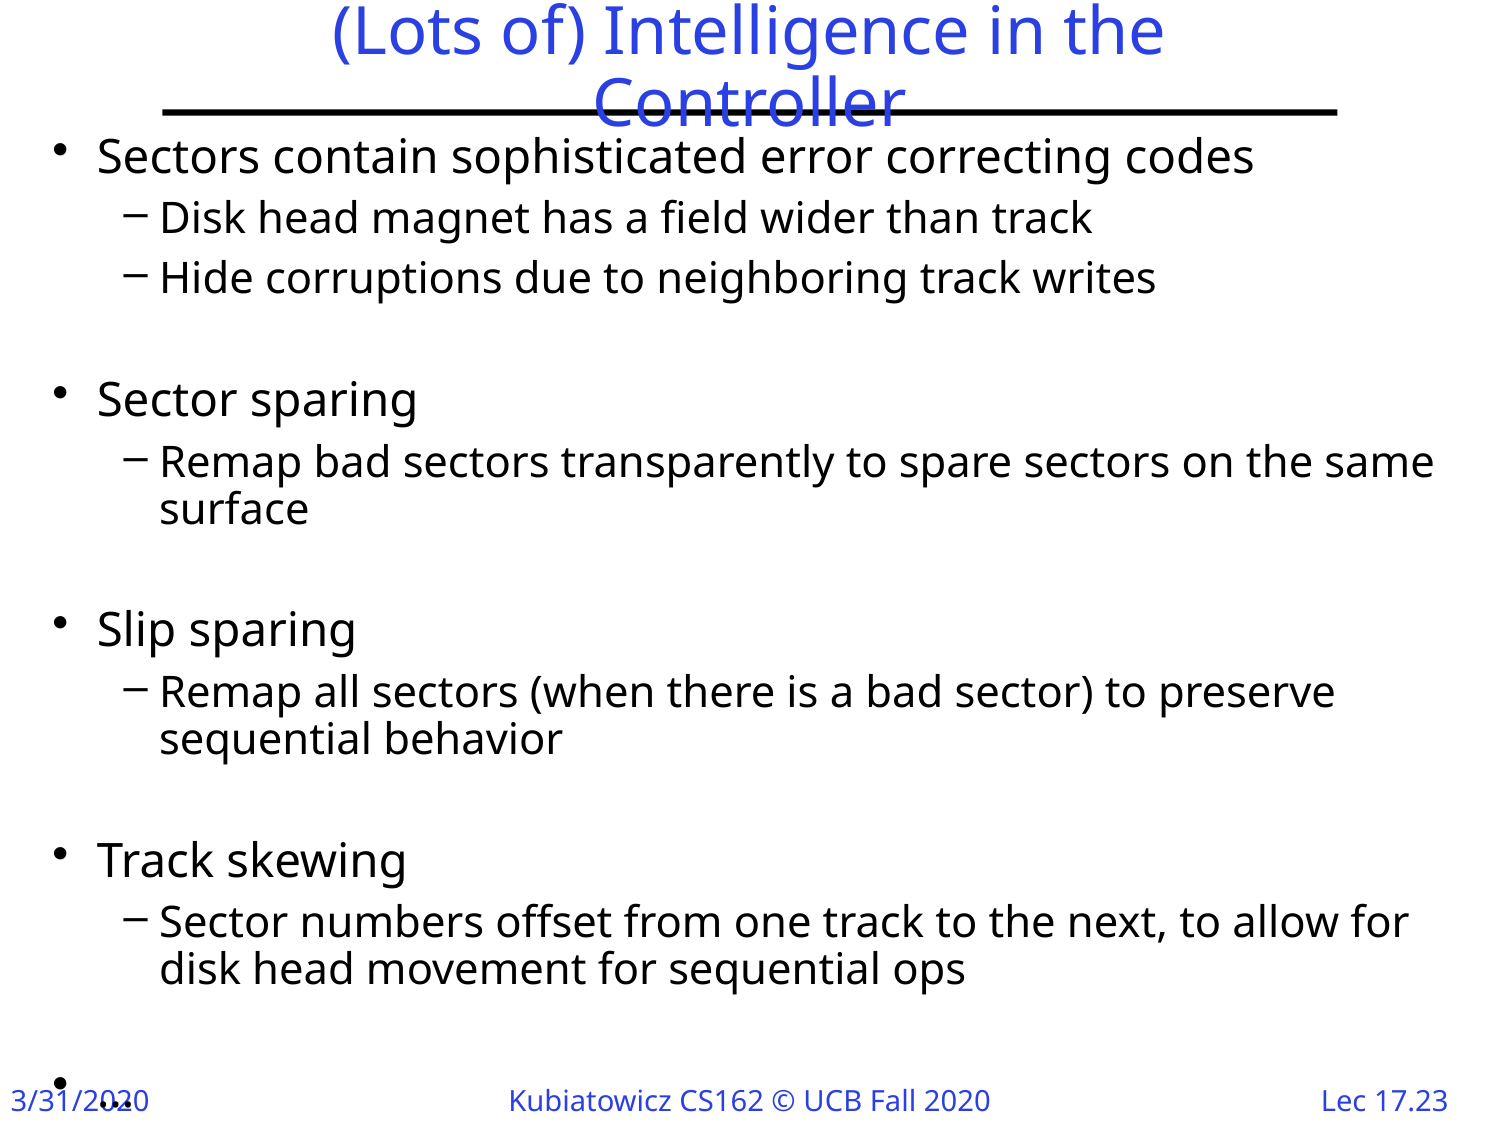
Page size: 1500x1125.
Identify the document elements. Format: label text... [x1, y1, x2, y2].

list Sectors contain sophisticated error correcting codes Disk head magnet has a field wider than track Hide corruptions due to neighboring track writes Sector sparing Remap bad sectors transparently to spare sectors on the same surface Slip sparing Remap all sectors (when there is a bad sector) to preserve sequential behavior Track skewing Sector numbers offset from one track to the next, to allow for disk head movement for sequential ops … [37, 125, 1475, 1125]
title (Lots of) Intelligence in the Controller [162, 24, 1338, 113]
